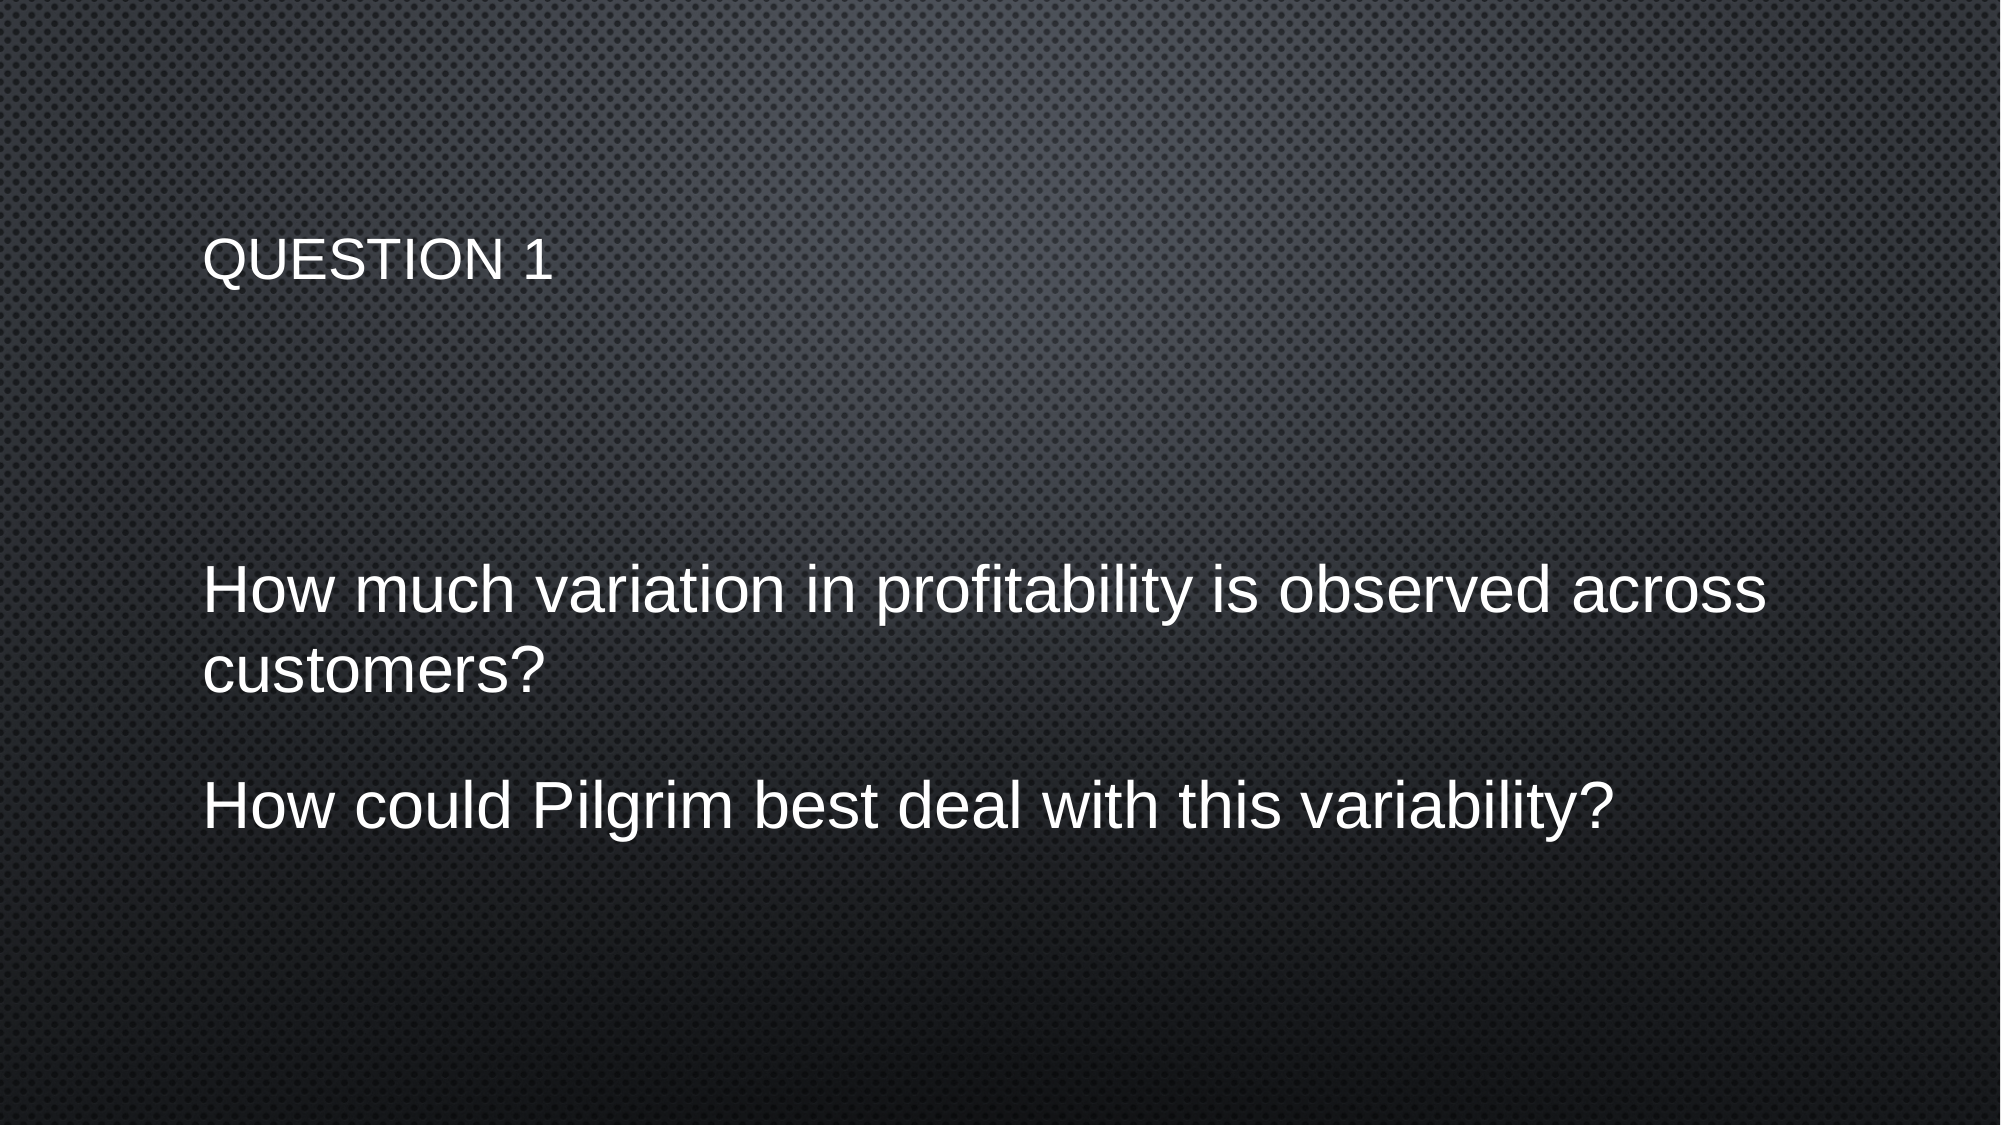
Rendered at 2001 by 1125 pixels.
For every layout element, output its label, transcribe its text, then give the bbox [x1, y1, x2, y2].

title Question 1 [187, 99, 1813, 413]
list How much variation in profitability is observed across customers? How could Pilgrim best deal with this variability? [187, 437, 1813, 950]
